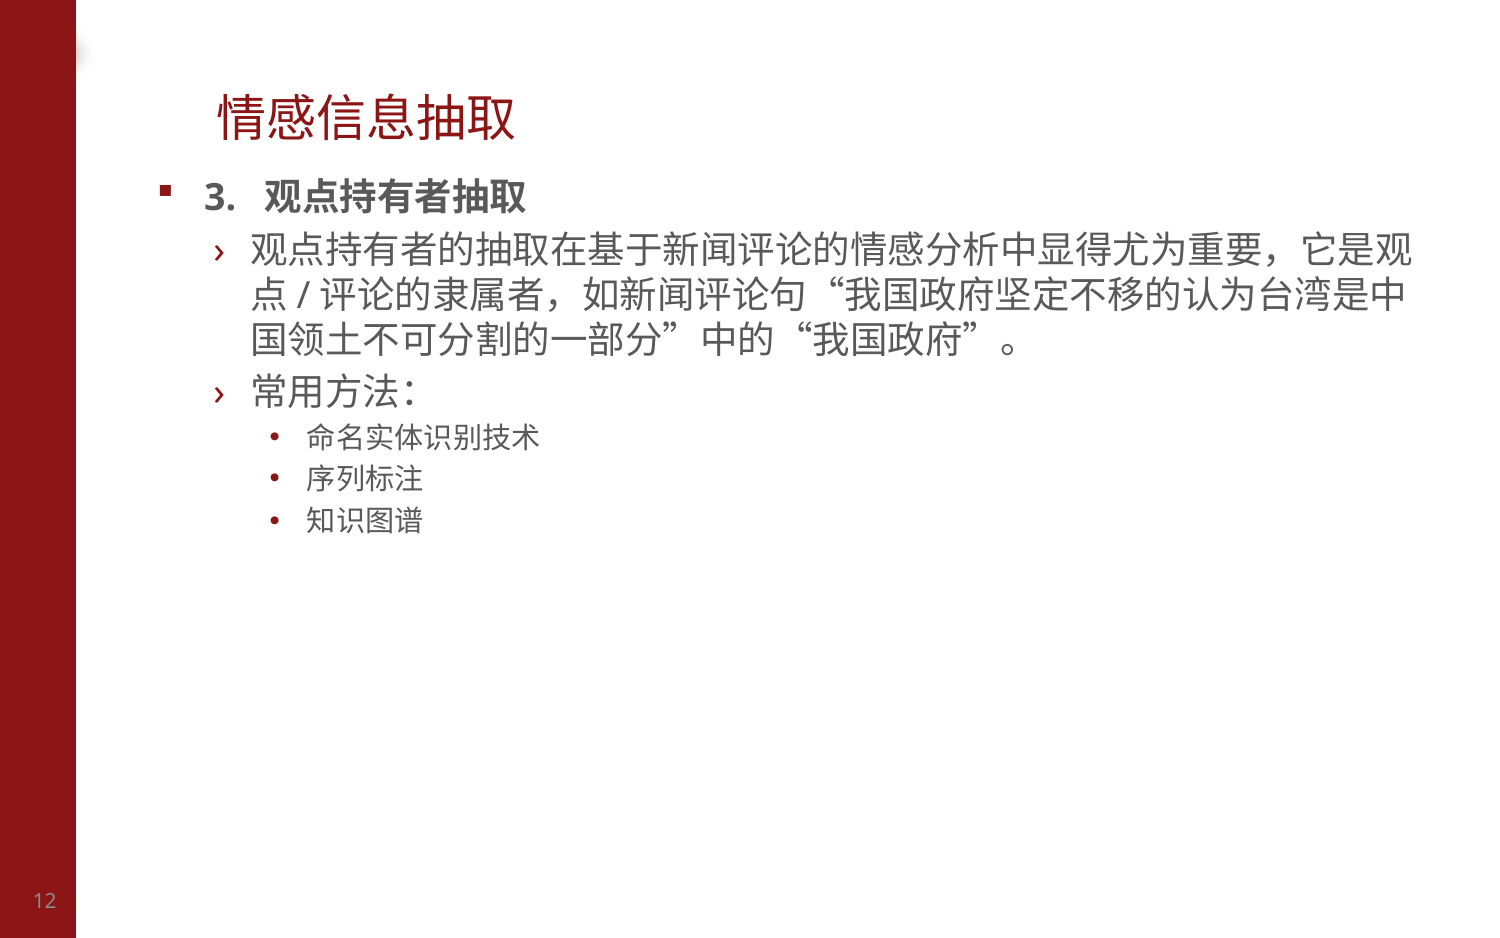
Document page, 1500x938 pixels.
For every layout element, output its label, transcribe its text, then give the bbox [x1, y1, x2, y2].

slide_number 12 [17, 876, 157, 927]
title 情感信息抽取 [216, 65, 1420, 155]
picture [0, 0, 1500, 938]
list 3. 观点持有者抽取 观点持有者的抽取在基于新闻评论的情感分析中显得尤为重要，它是观点/评论的隶属者，如新闻评论句“我国政府坚定不移的认为台湾是中国领土不可分割的一部分”中的“我国政府”。 常用方法： 命名实体识别技术 序列标注 知识图谱 [156, 165, 1421, 851]
